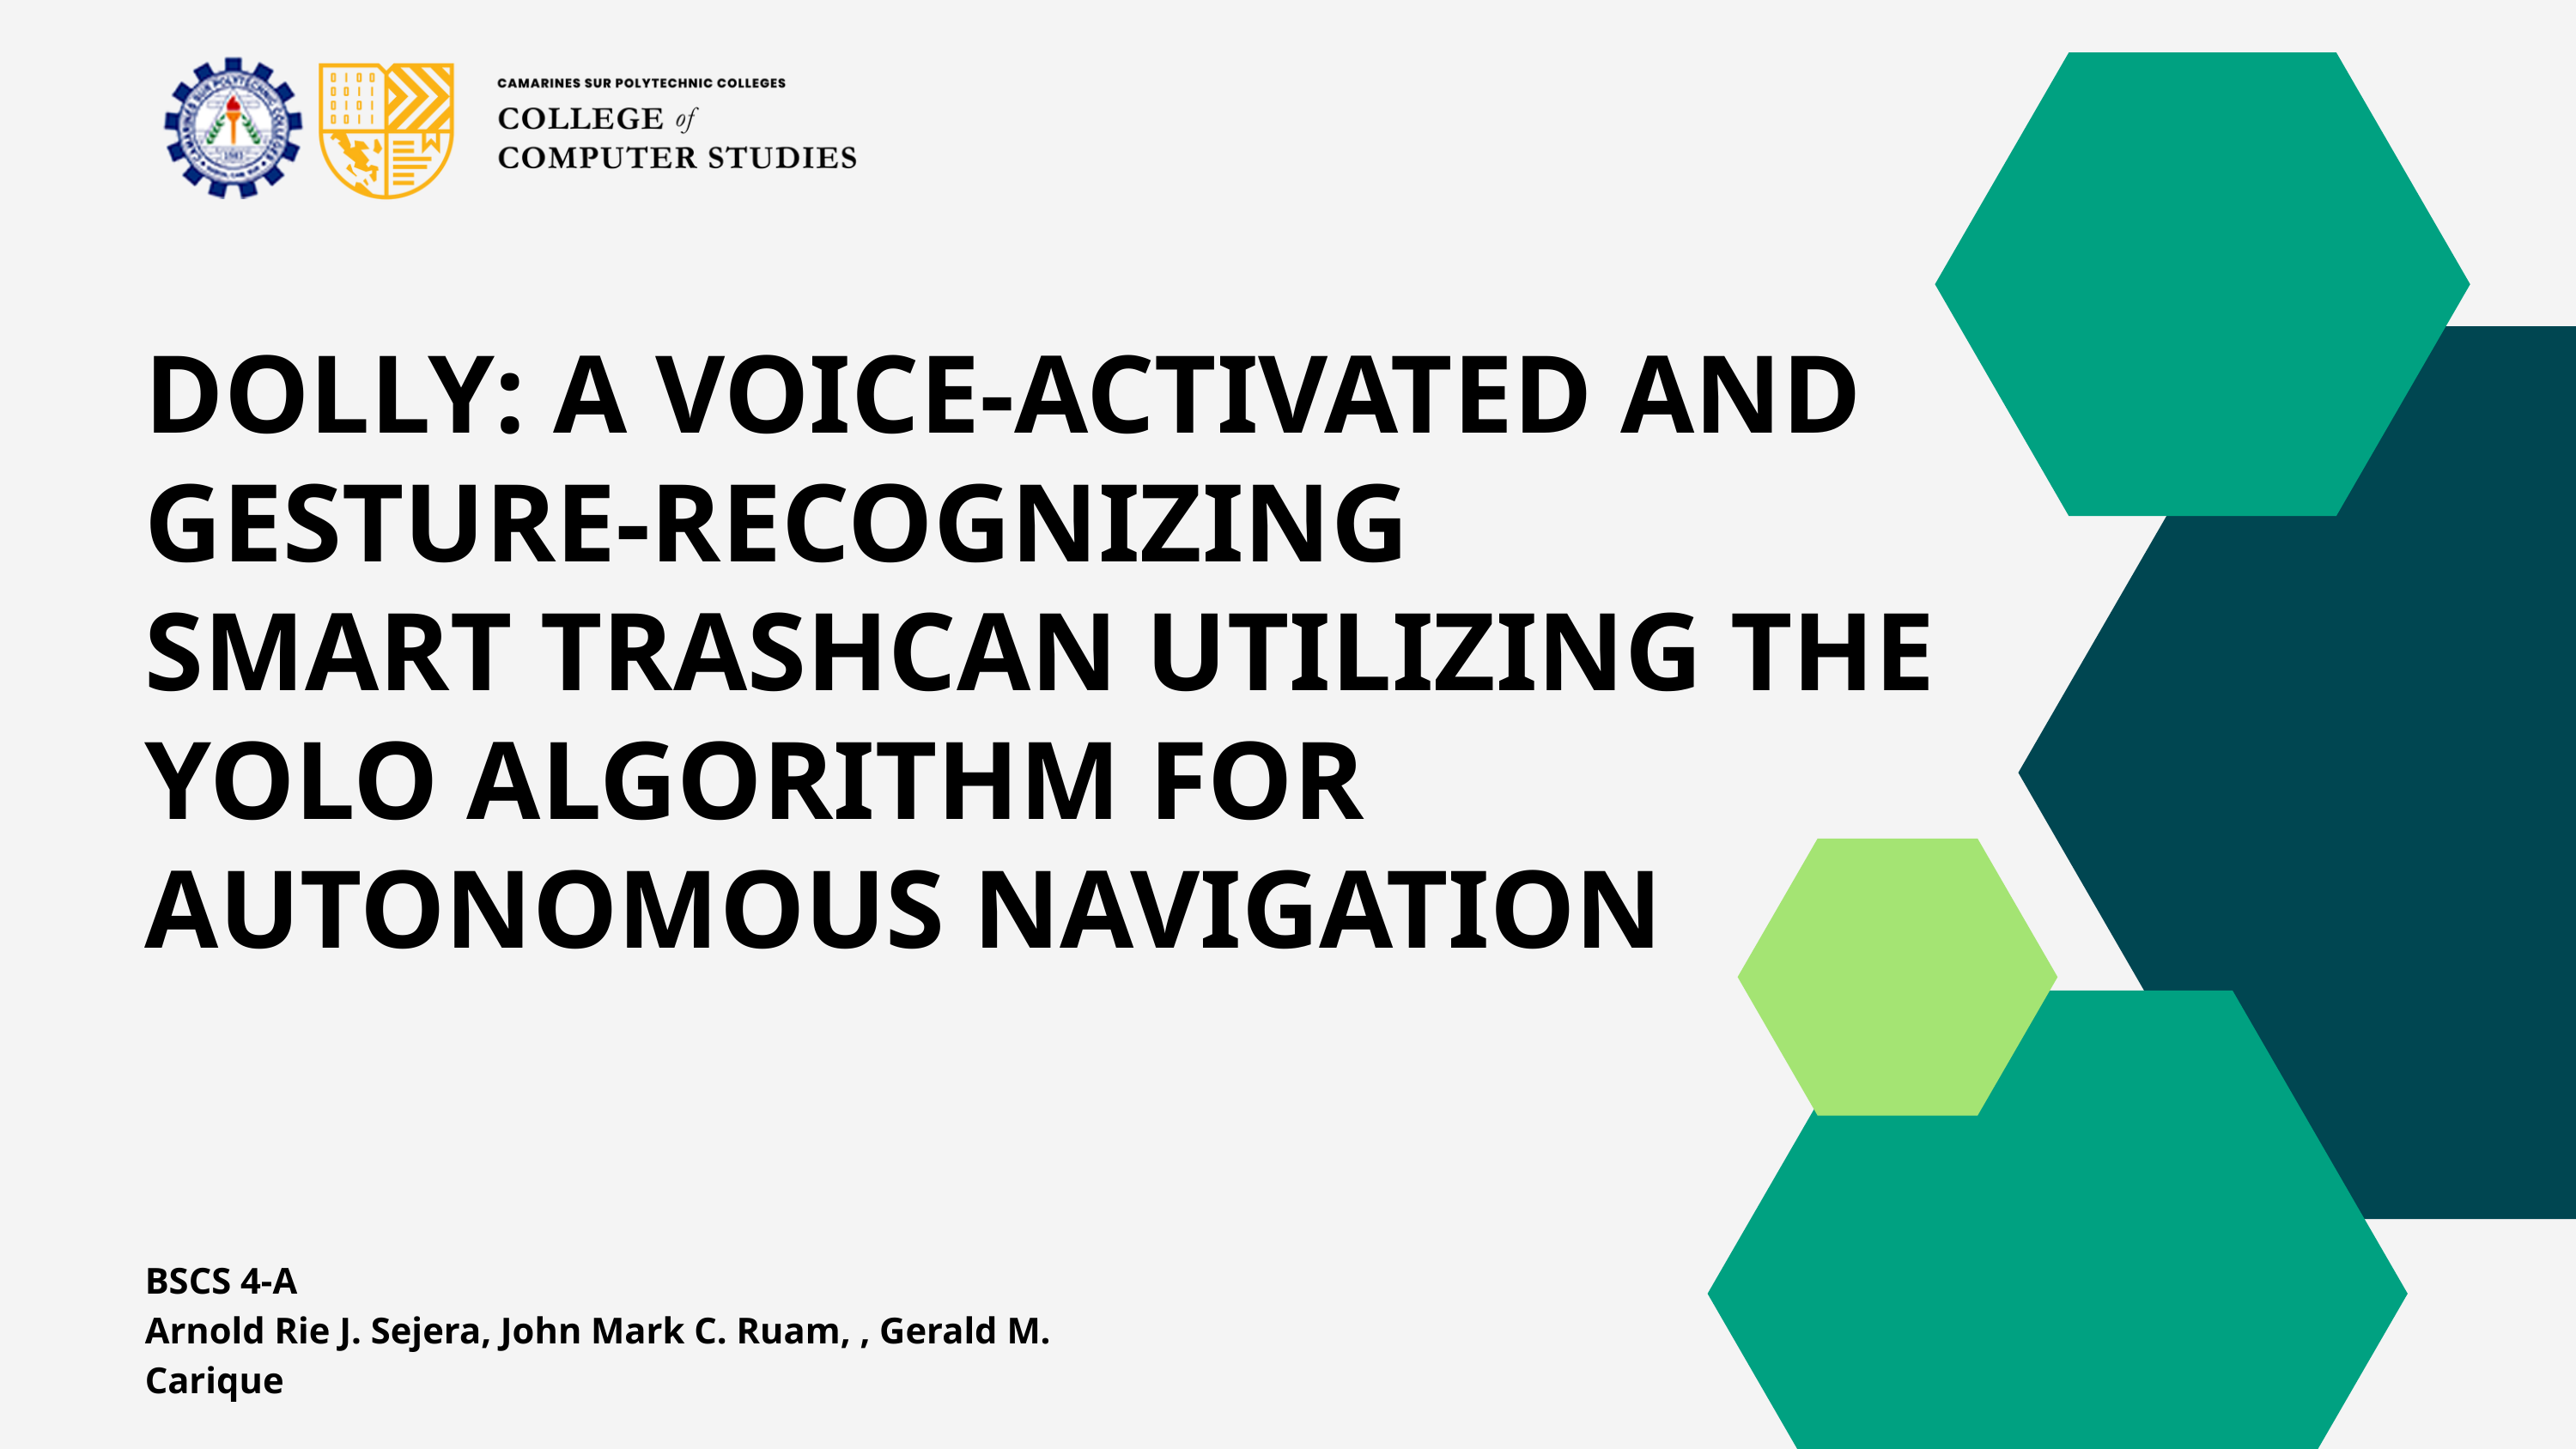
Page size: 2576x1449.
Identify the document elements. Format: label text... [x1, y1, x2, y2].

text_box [2018, 325, 2576, 1220]
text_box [1737, 838, 2058, 1116]
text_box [1935, 52, 2470, 517]
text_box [1707, 990, 2409, 1449]
text_box DOLLY: A VOICE-ACTIVATED AND GESTURE-RECOGNIZING SMART TRASHCAN UTILIZING THE YOLO ALGORITHM FOR AUTONOMOUS NAVIGATION [144, 326, 1985, 971]
text_box BSCS 4-A Arnold Rie J. Sejera, John Mark C. Ruam, , Gerald M. Carique [144, 1251, 1138, 1402]
text_box [158, 47, 312, 202]
text_box [311, 61, 865, 202]
